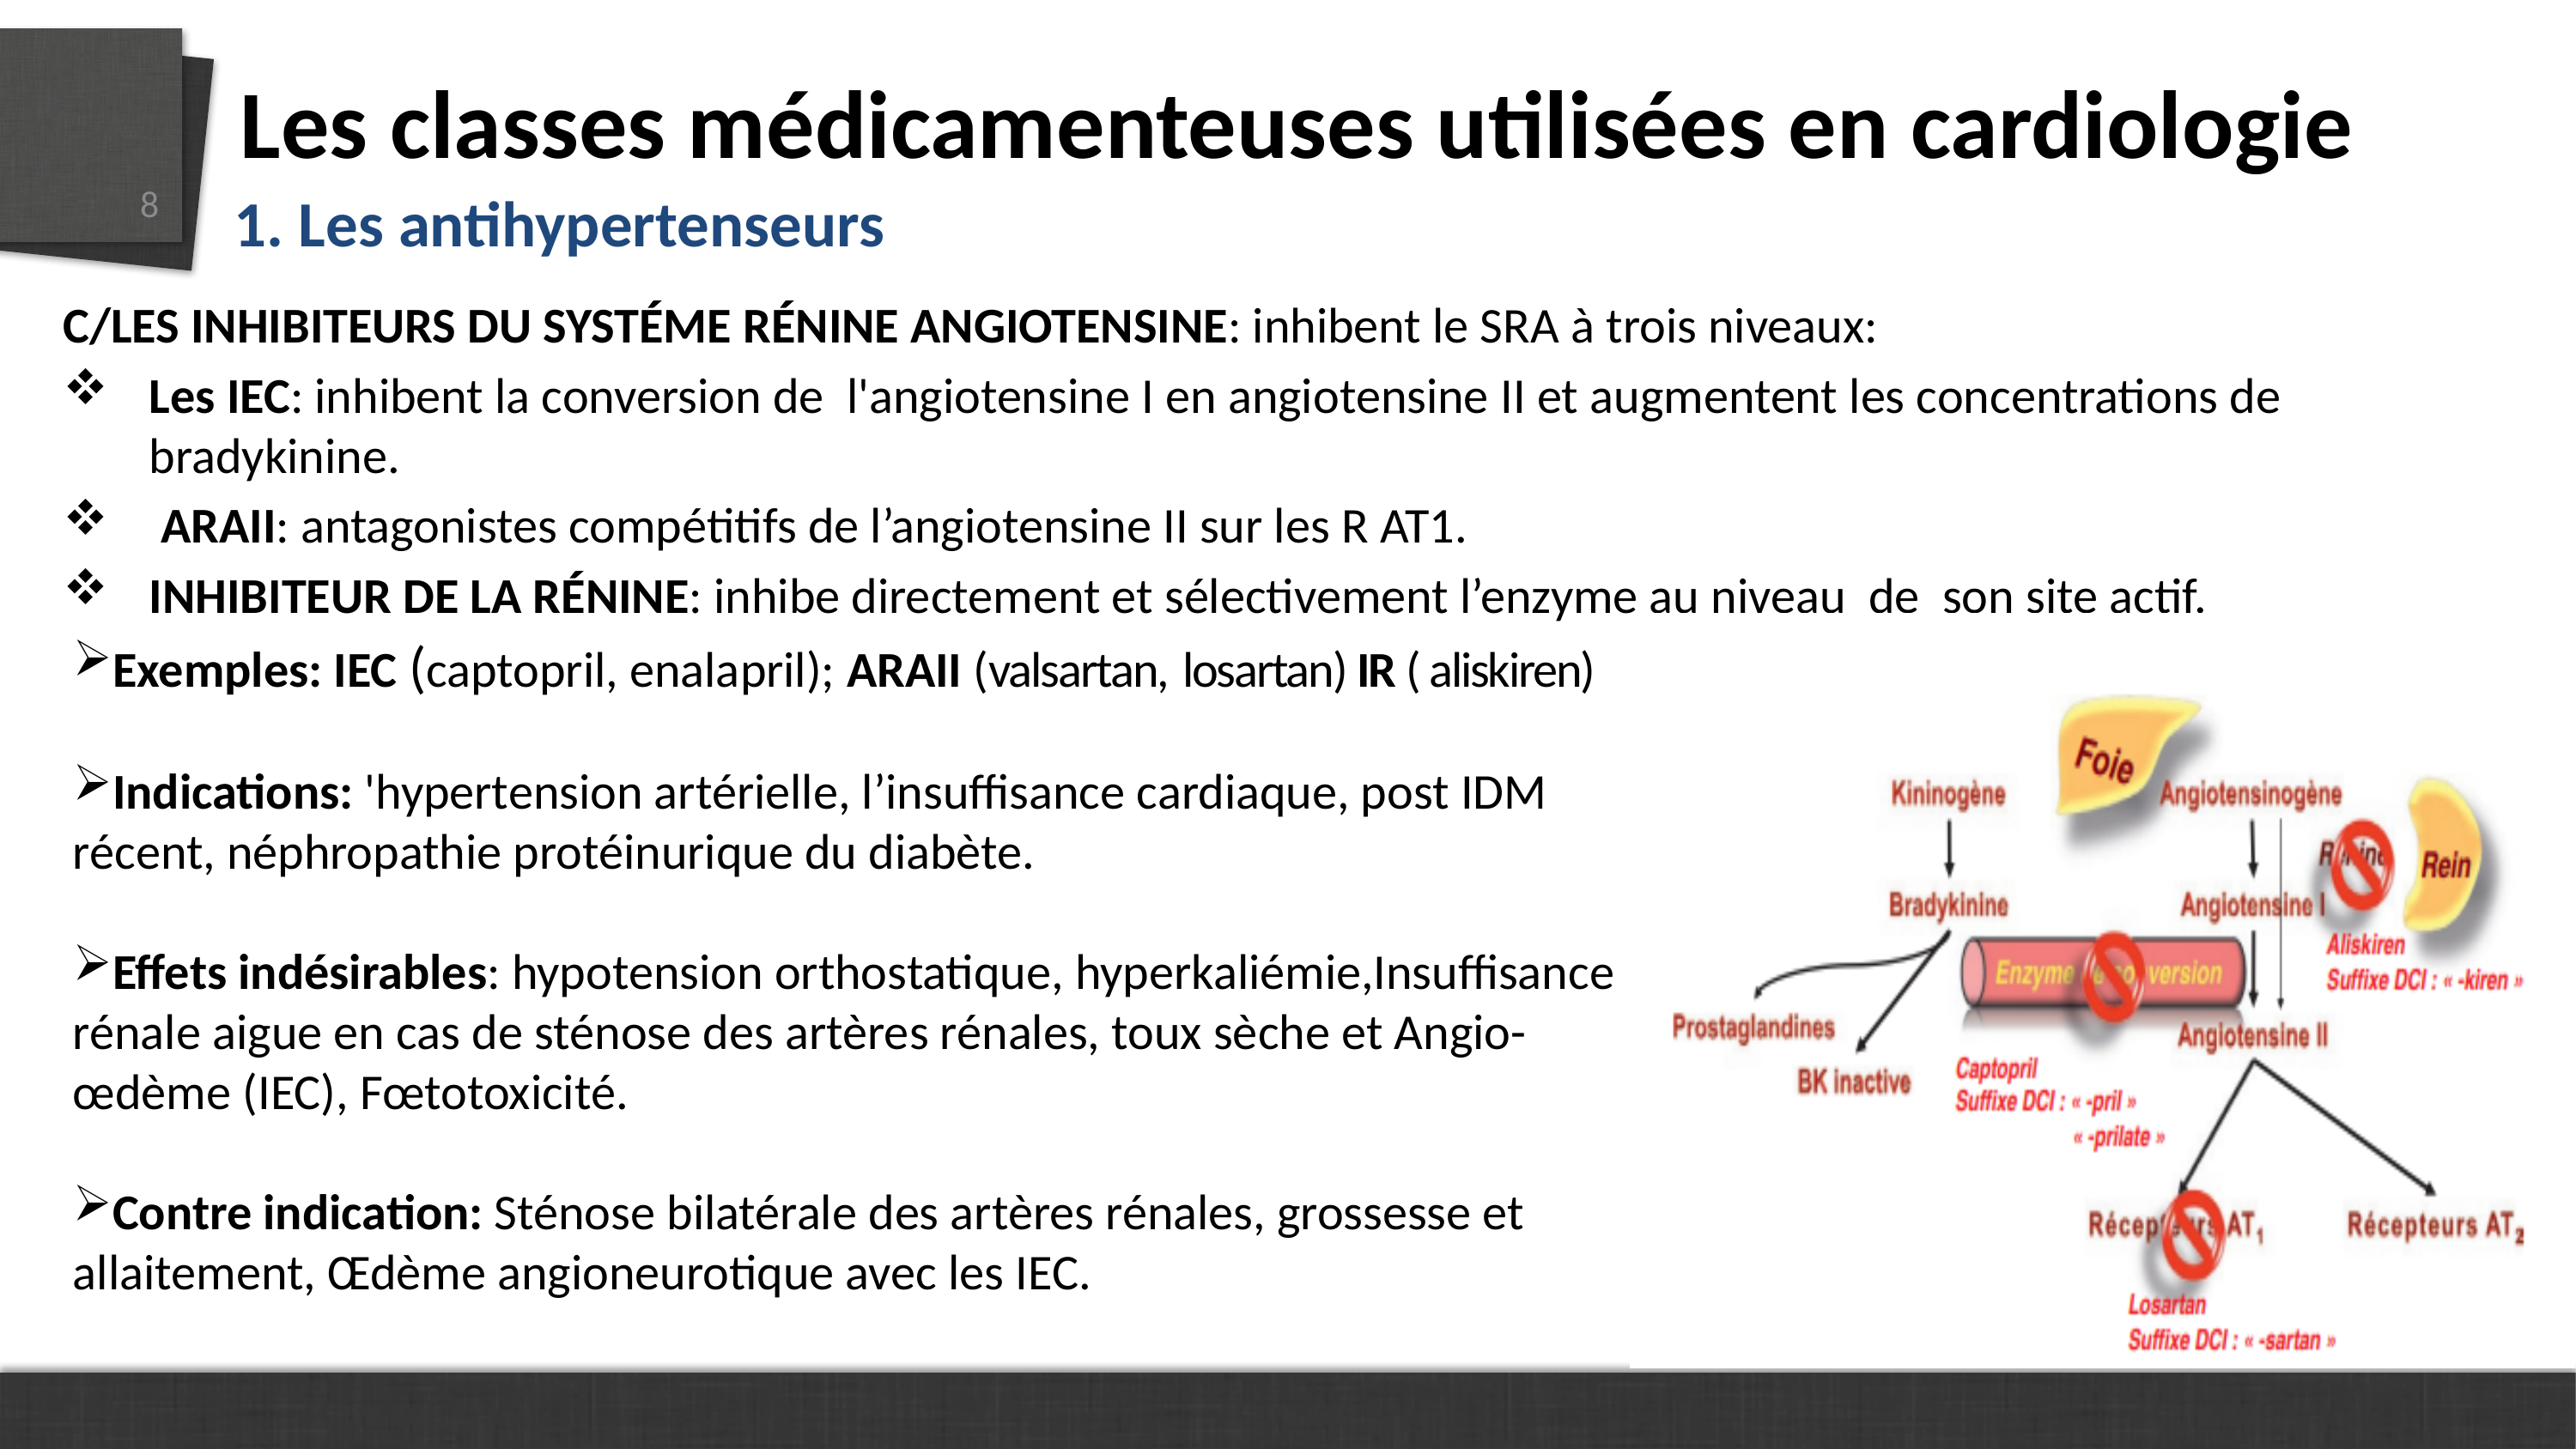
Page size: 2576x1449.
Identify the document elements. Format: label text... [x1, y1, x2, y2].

list C/LES INHIBITEURS DU SYSTÉME RÉNINE ANGIOTENSINE: inhibent le SRA à trois niveaux: Les IEC: inhibent la conversion de l'angiotensine I en angiotensine II et augmentent les concentrations de bradykinine. ARAII: antagonistes compétitifs de l’angiotensine II sur les R AT1. INHIBITEUR DE LA RÉNINE: inhibe directement et sélectivement l’enzyme au niveau de son site actif. [39, 282, 2526, 677]
list 1. Les antihypertenseurs [210, 171, 2088, 263]
picture [0, 28, 215, 271]
text_box Exemples: IEC (captopril, enalapril); ARAII (valsartan, losartan) IR ( aliskiren) Indications: 'hypertension artérielle, l’insuffisance cardiaque, post IDM récent, néphropathie protéinurique du diabète. Effets indésirables: hypotension orthostatique, hyperkaliémie,Insuffisance rénale aigue en cas de sténose des artères rénales, toux sèche et Angio-œdème (IEC), Fœtotoxicité. Contre indication: Sténose bilatérale des artères rénales, grossesse et allaitement, Œdème angioneurotique avec les IEC. [60, 623, 1625, 1367]
picture [0, 1373, 2576, 1449]
title Les classes médicamenteuses utilisées en cardiologie [216, 45, 2536, 195]
slide_number 8 [68, 164, 183, 242]
picture [1630, 613, 2576, 1368]
